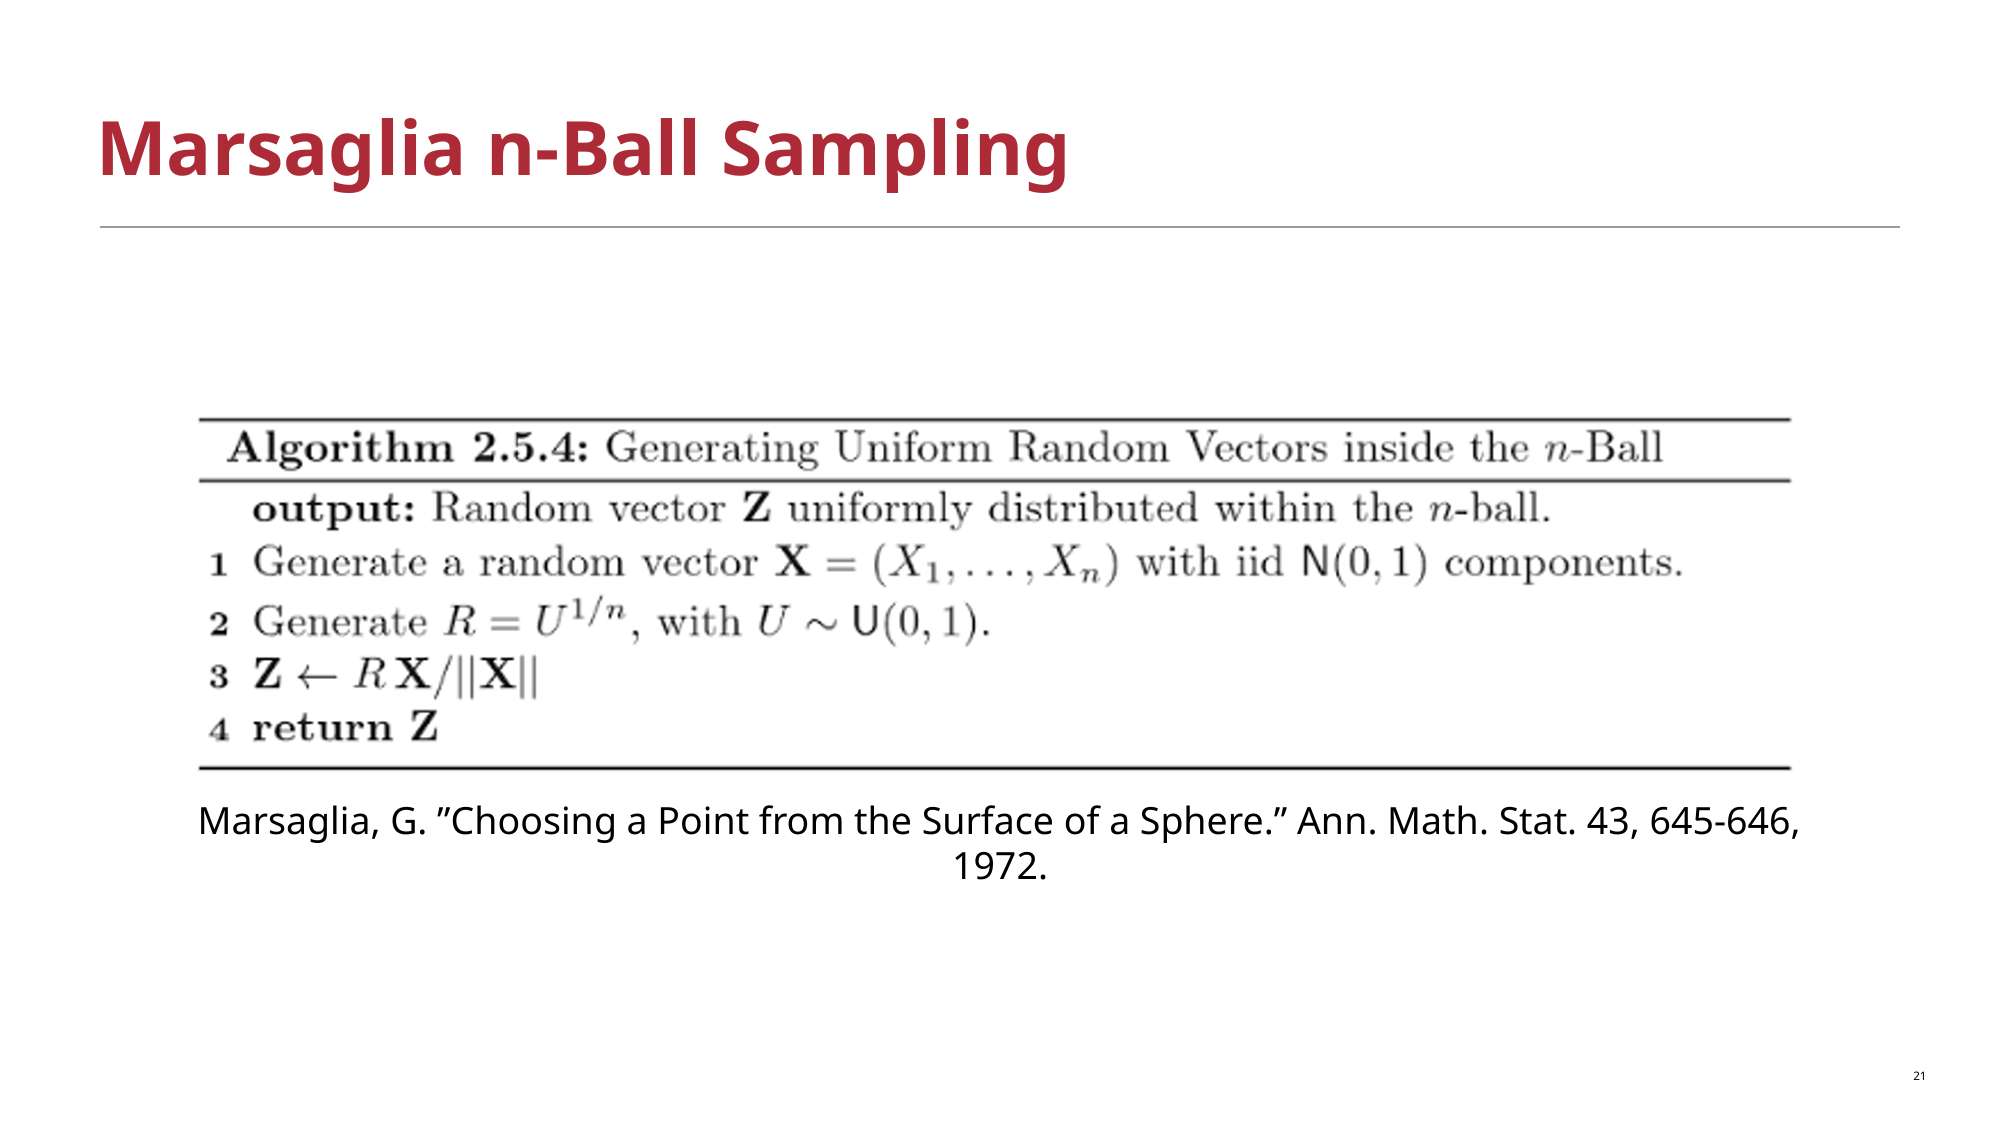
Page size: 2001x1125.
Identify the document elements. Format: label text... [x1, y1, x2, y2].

picture [195, 411, 1804, 775]
slide_number 21 [1902, 1060, 1936, 1092]
text_box Marsaglia, G. ”Choosing a Point from the Surface of a Sphere.” Ann. Math. Stat. 43, 645-646, 1972. [147, 788, 1853, 895]
title Marsaglia n-Ball Sampling [87, 37, 1913, 200]
